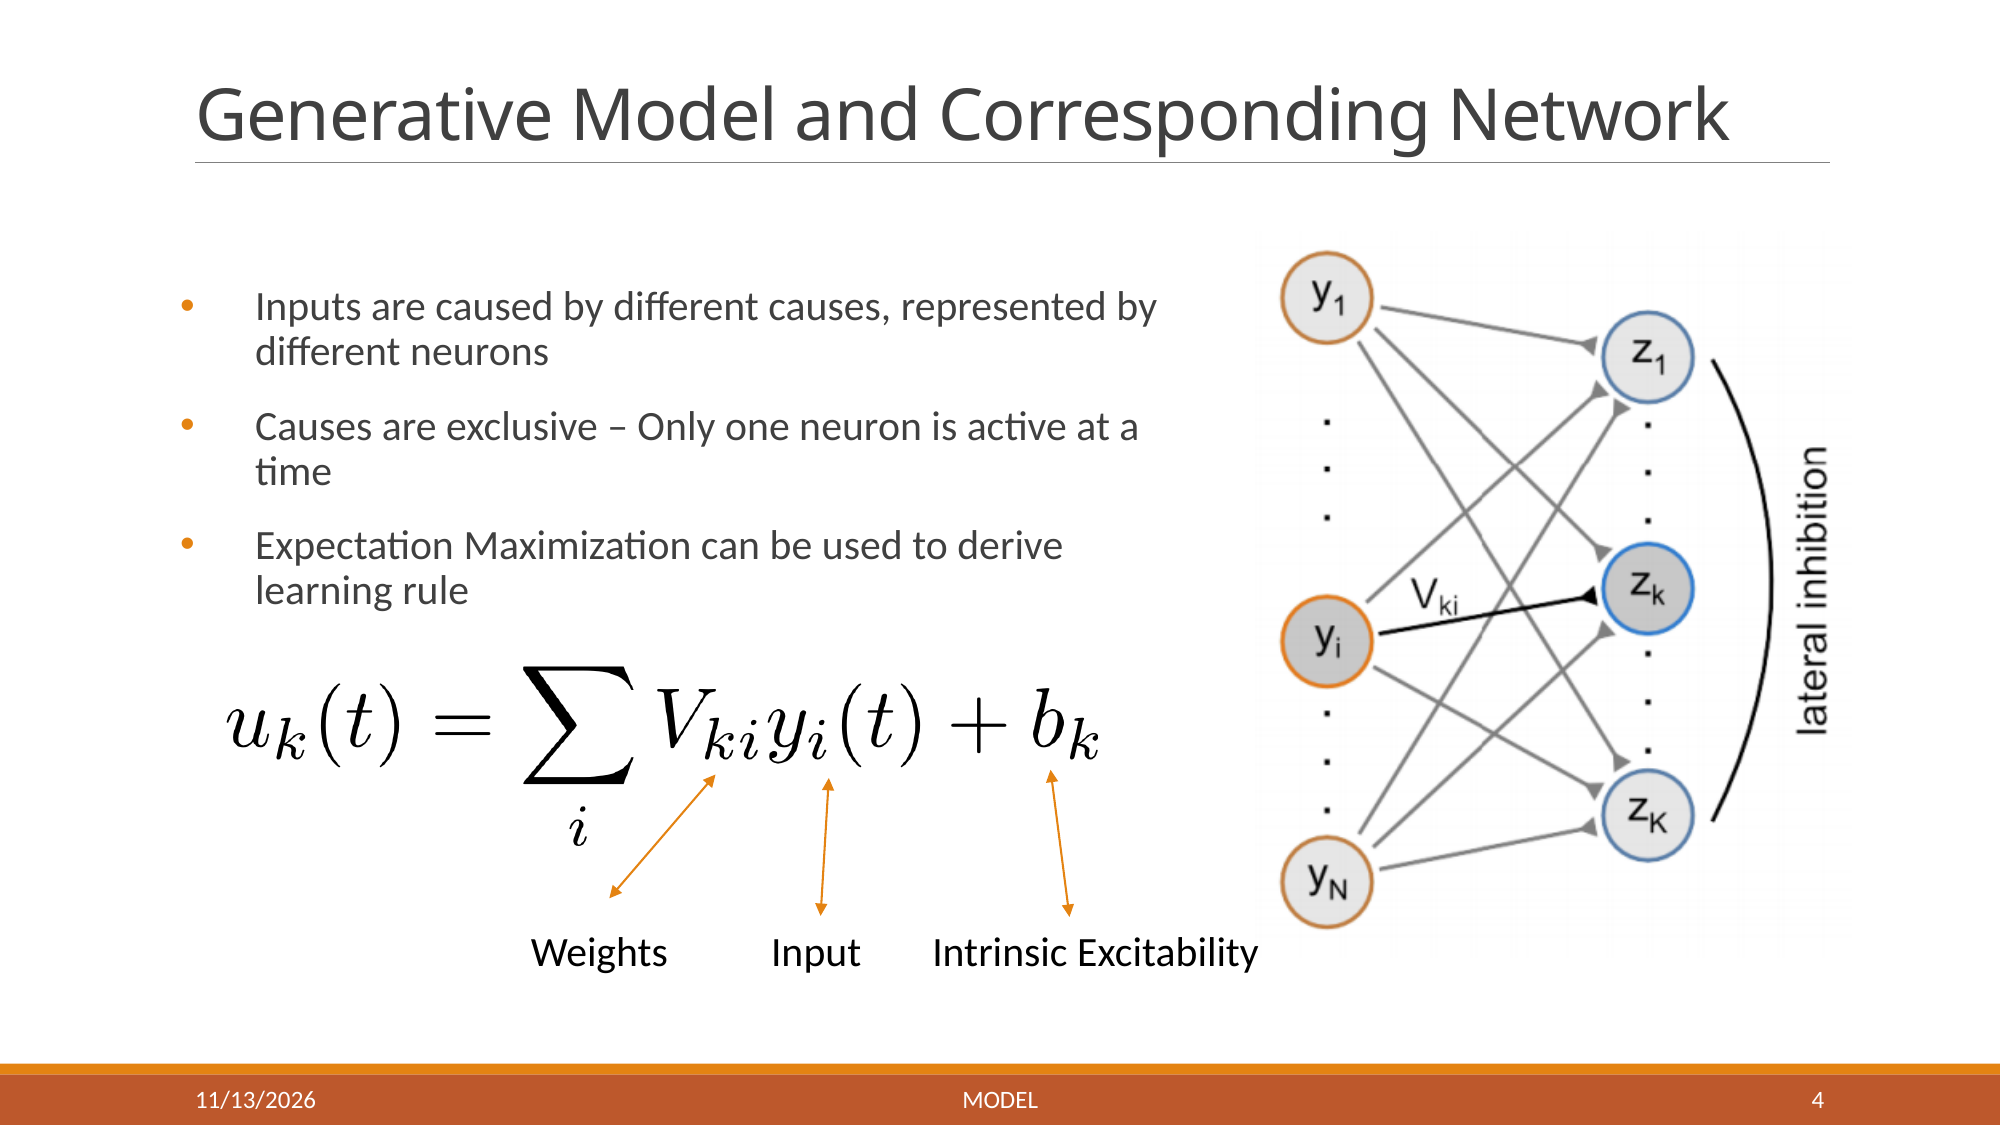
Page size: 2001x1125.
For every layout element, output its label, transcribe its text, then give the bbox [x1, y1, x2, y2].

text_box Intrinsic Excitability [917, 917, 1278, 983]
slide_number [180, 1077, 586, 1120]
text_box Weights [515, 917, 708, 983]
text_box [608, 773, 716, 899]
text_box Input [756, 917, 917, 983]
list Inputs are caused by different causes, represented by different neurons Causes are exclusive – Only one neuron is active at a time Expectation Maximization can be used to derive learning rule [180, 277, 1210, 778]
footer Model [604, 1077, 1396, 1120]
title Generative Model and Corresponding Network [180, 39, 1905, 163]
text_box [1049, 769, 1070, 918]
picture [1255, 231, 1853, 959]
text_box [820, 777, 830, 917]
slide_number 4 [1624, 1077, 1840, 1120]
picture [225, 665, 1098, 848]
